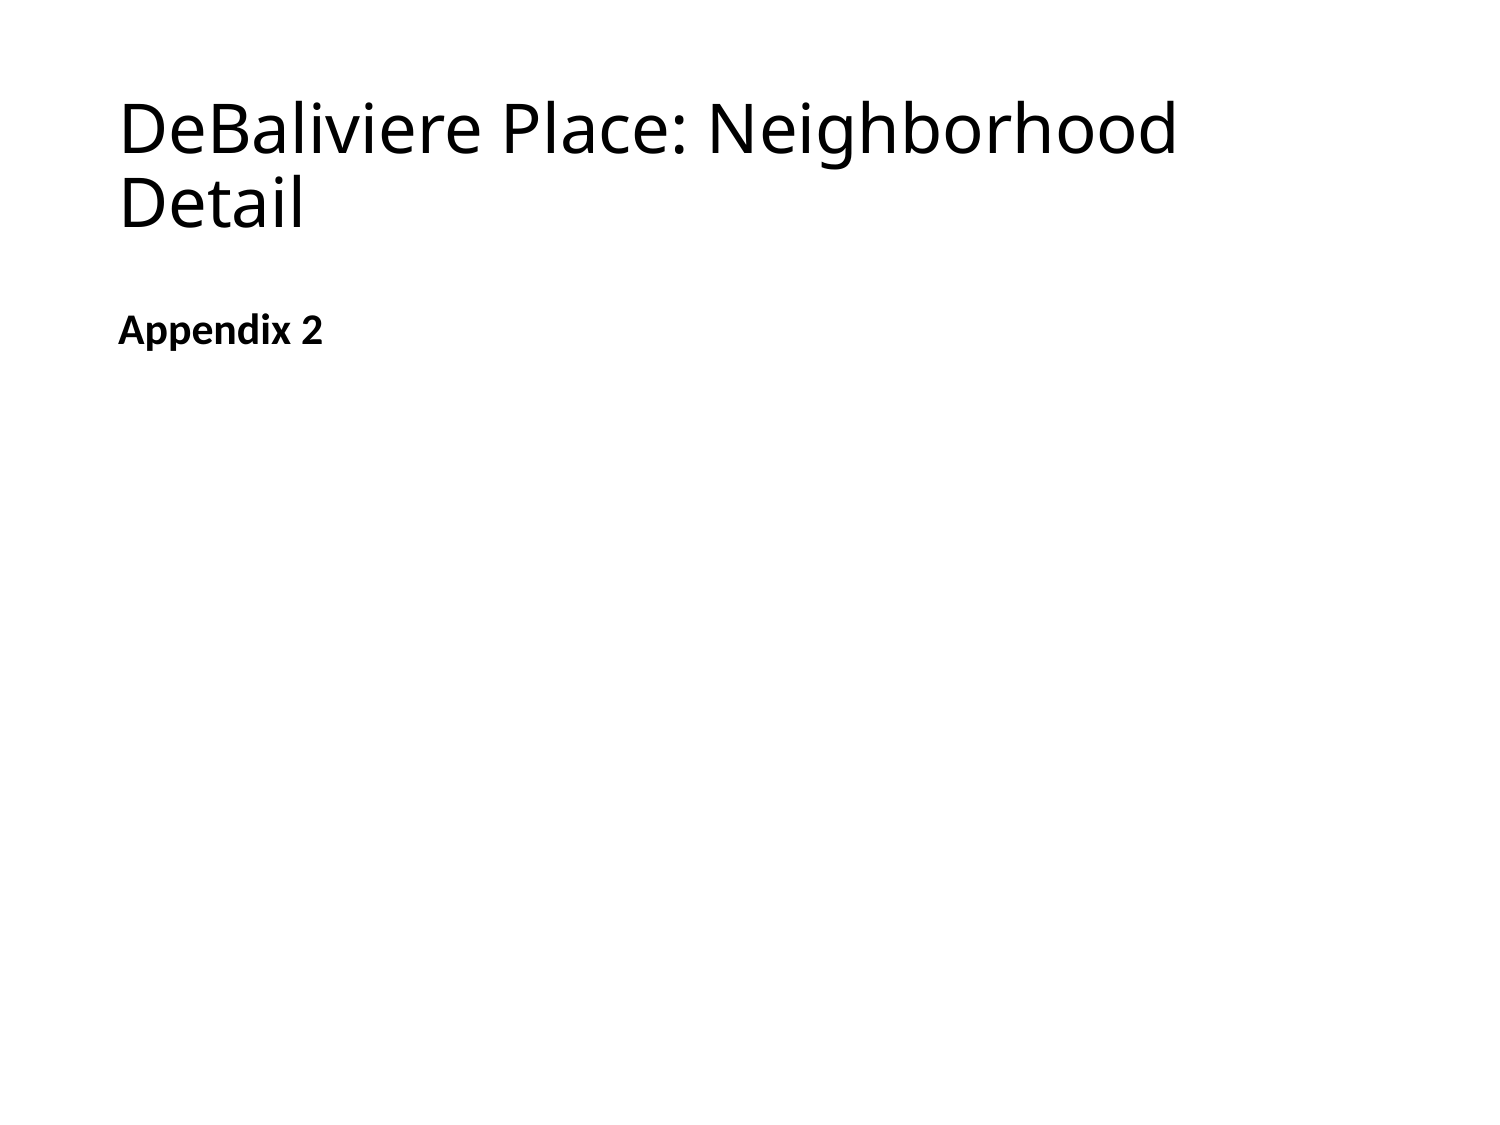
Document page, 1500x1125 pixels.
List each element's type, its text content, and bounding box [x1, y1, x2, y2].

list Appendix 2 [103, 299, 1397, 1014]
title DeBaliviere Place: Neighborhood Detail [103, 59, 1397, 278]
